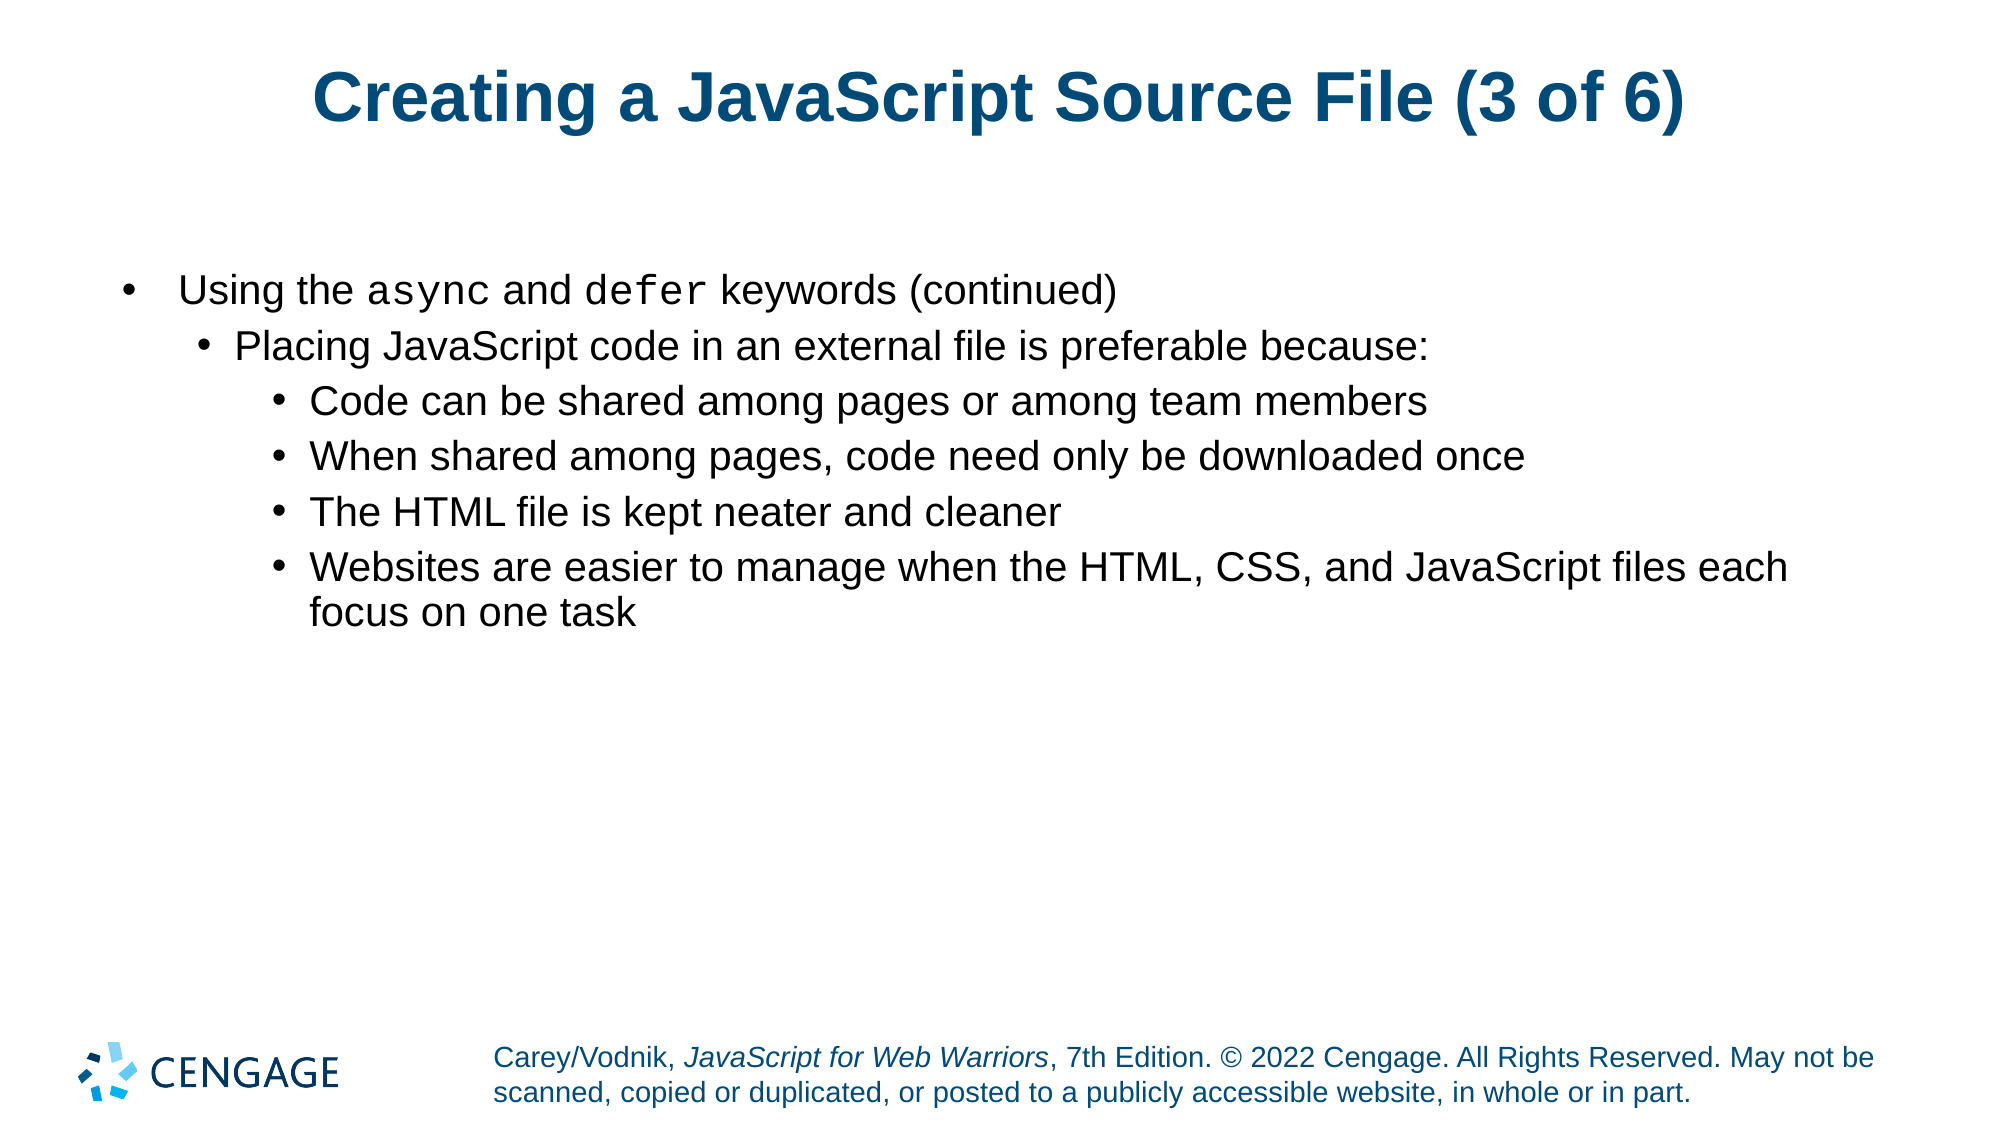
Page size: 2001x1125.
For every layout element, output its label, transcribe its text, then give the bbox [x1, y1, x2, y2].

list Using the async and defer keywords (continued) Placing JavaScript code in an external file is preferable because: Code can be shared among pages or among team members When shared among pages, code need only be downloaded once The HTML file is kept neater and cleaner Websites are easier to manage when the HTML, CSS, and JavaScript files each focus on one task [121, 268, 1880, 990]
picture [78, 1042, 338, 1101]
title Creating a JavaScript Source File (3 of 6) [137, 59, 1863, 171]
